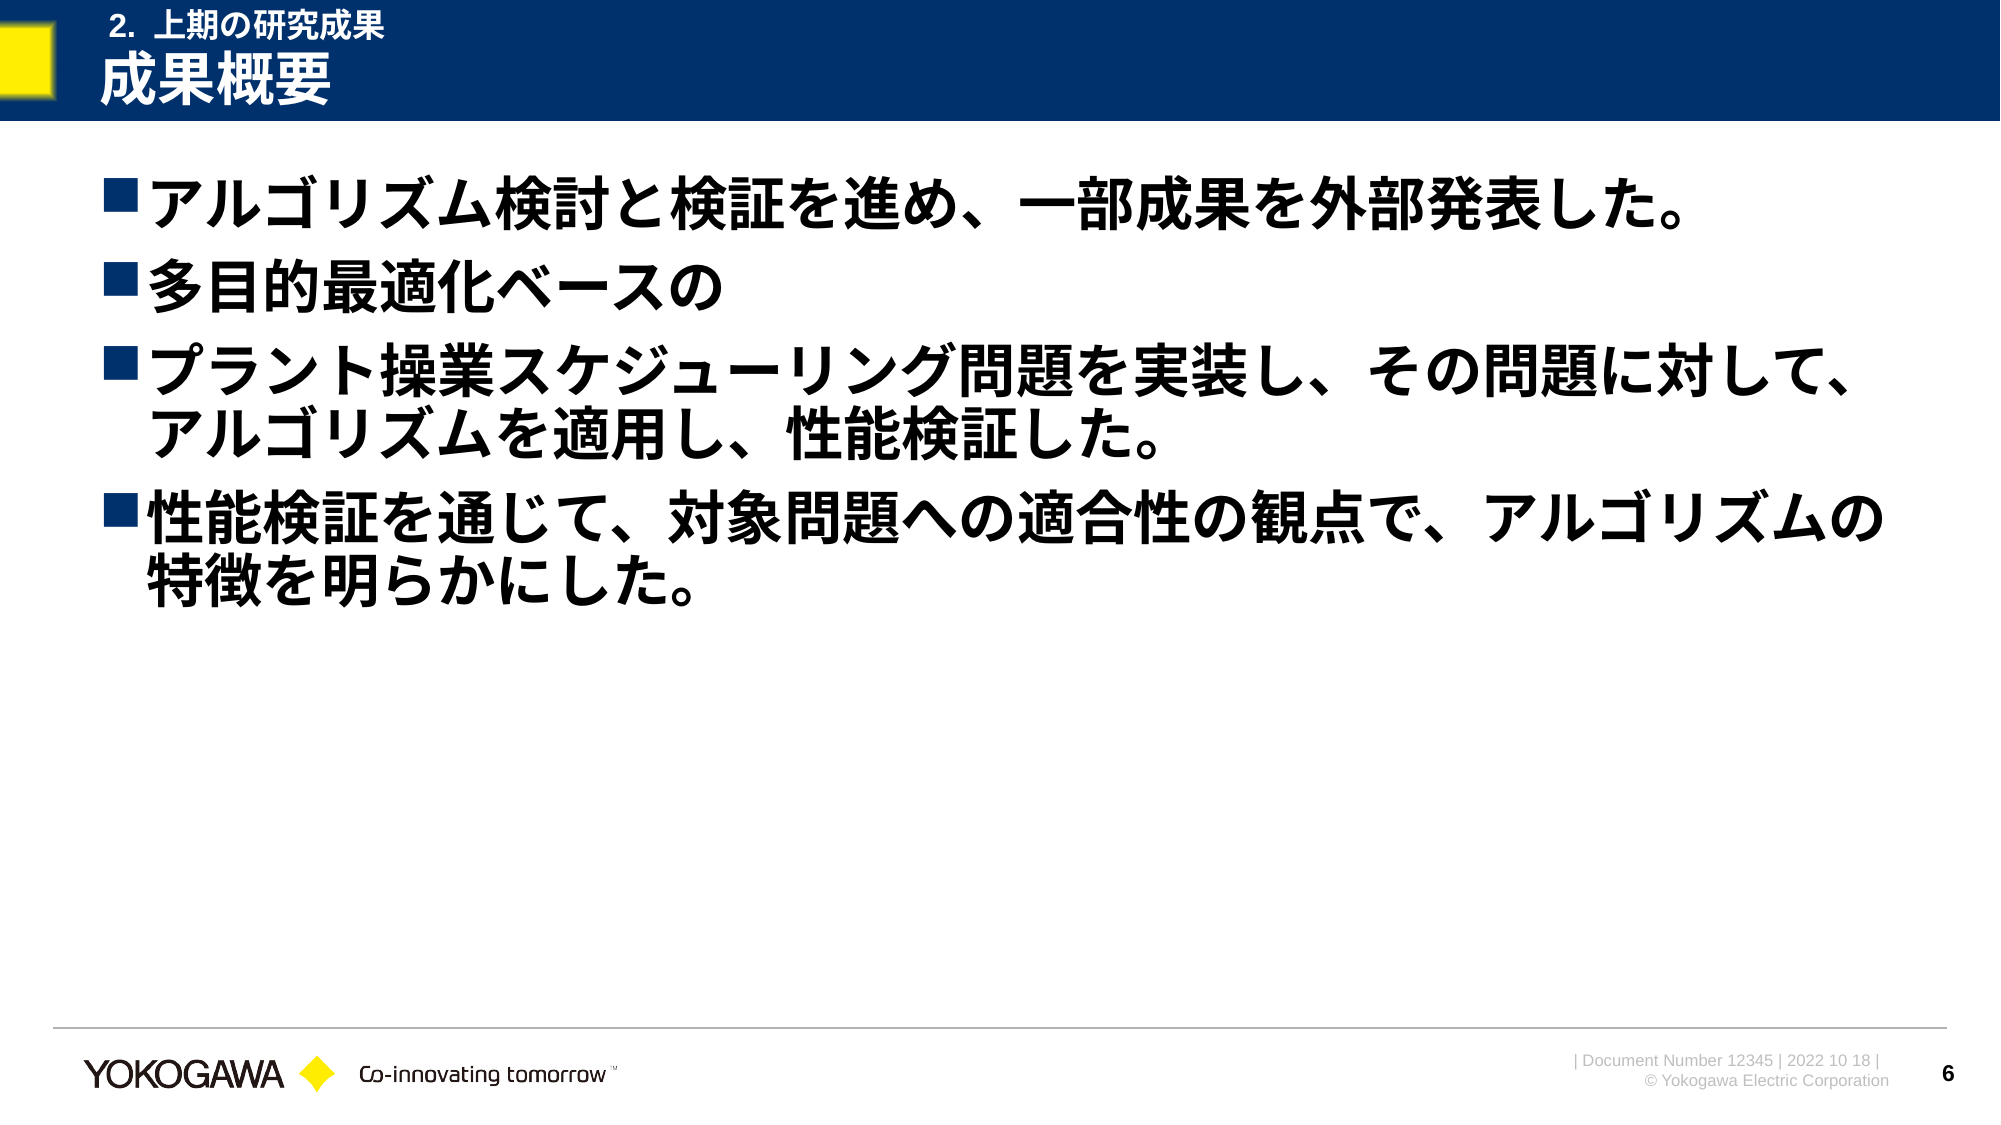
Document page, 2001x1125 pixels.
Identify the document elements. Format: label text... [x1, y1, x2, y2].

picture [83, 1055, 617, 1093]
text_box アルゴリズム検討と検証を進め、一部成果を外部発表した。 多目的最適化ベースの プラント操業スケジューリング問題を実装し、その問題に対して、アルゴリズムを適用し、性能検証した。 性能検証を通じて、対象問題への適合性の観点で、アルゴリズムの特徴を明らかにした。 [84, 167, 1955, 554]
picture [0, 6, 69, 115]
slide_number 6 [1904, 1042, 1970, 1103]
text_box 2. 上期の研究成果 [93, 0, 559, 52]
title 成果概要 [84, 39, 1955, 125]
